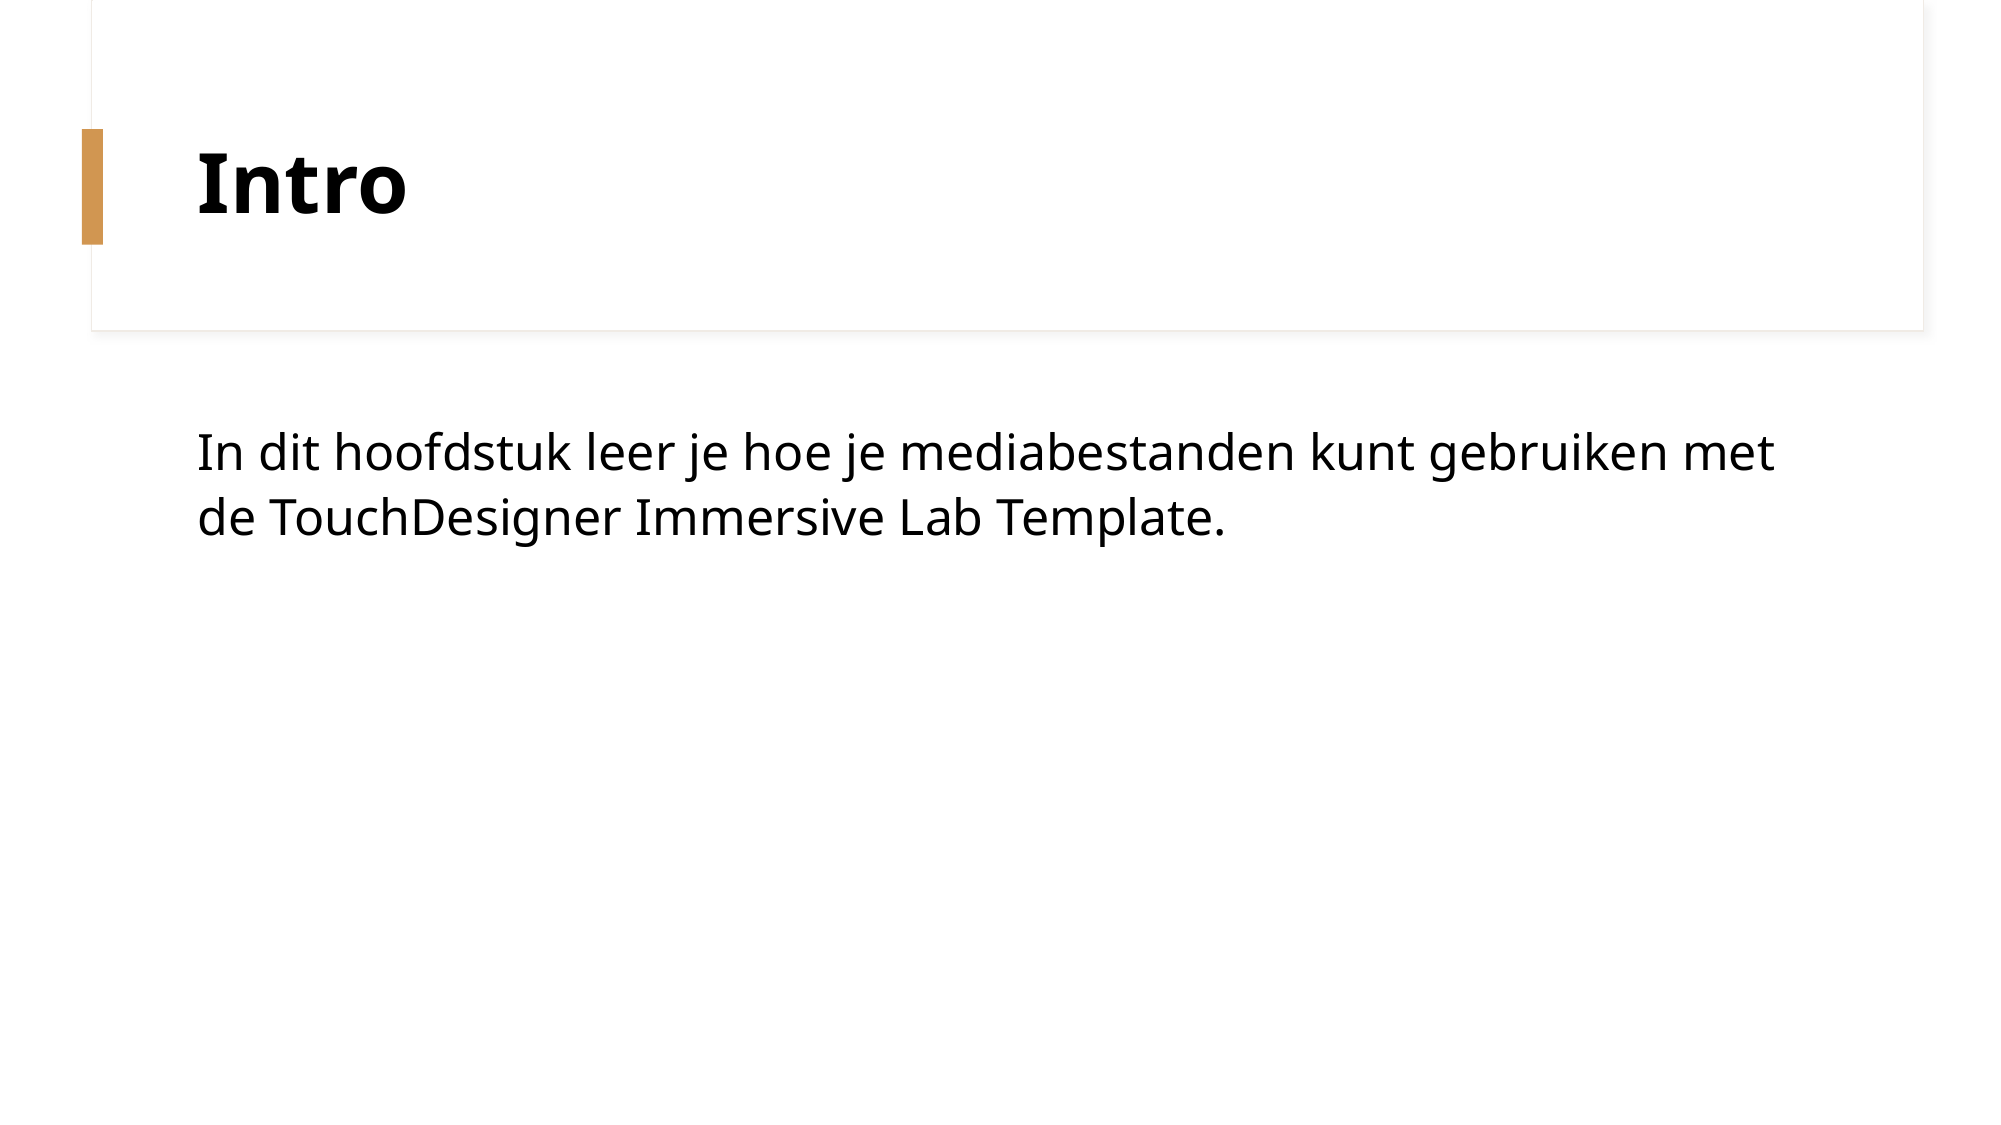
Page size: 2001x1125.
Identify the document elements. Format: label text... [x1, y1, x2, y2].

title Intro [183, 90, 1851, 284]
list In dit hoofdstuk leer je hoe je mediabestanden kunt gebruiken met de TouchDesigner Immersive Lab Template. [183, 406, 1851, 1013]
